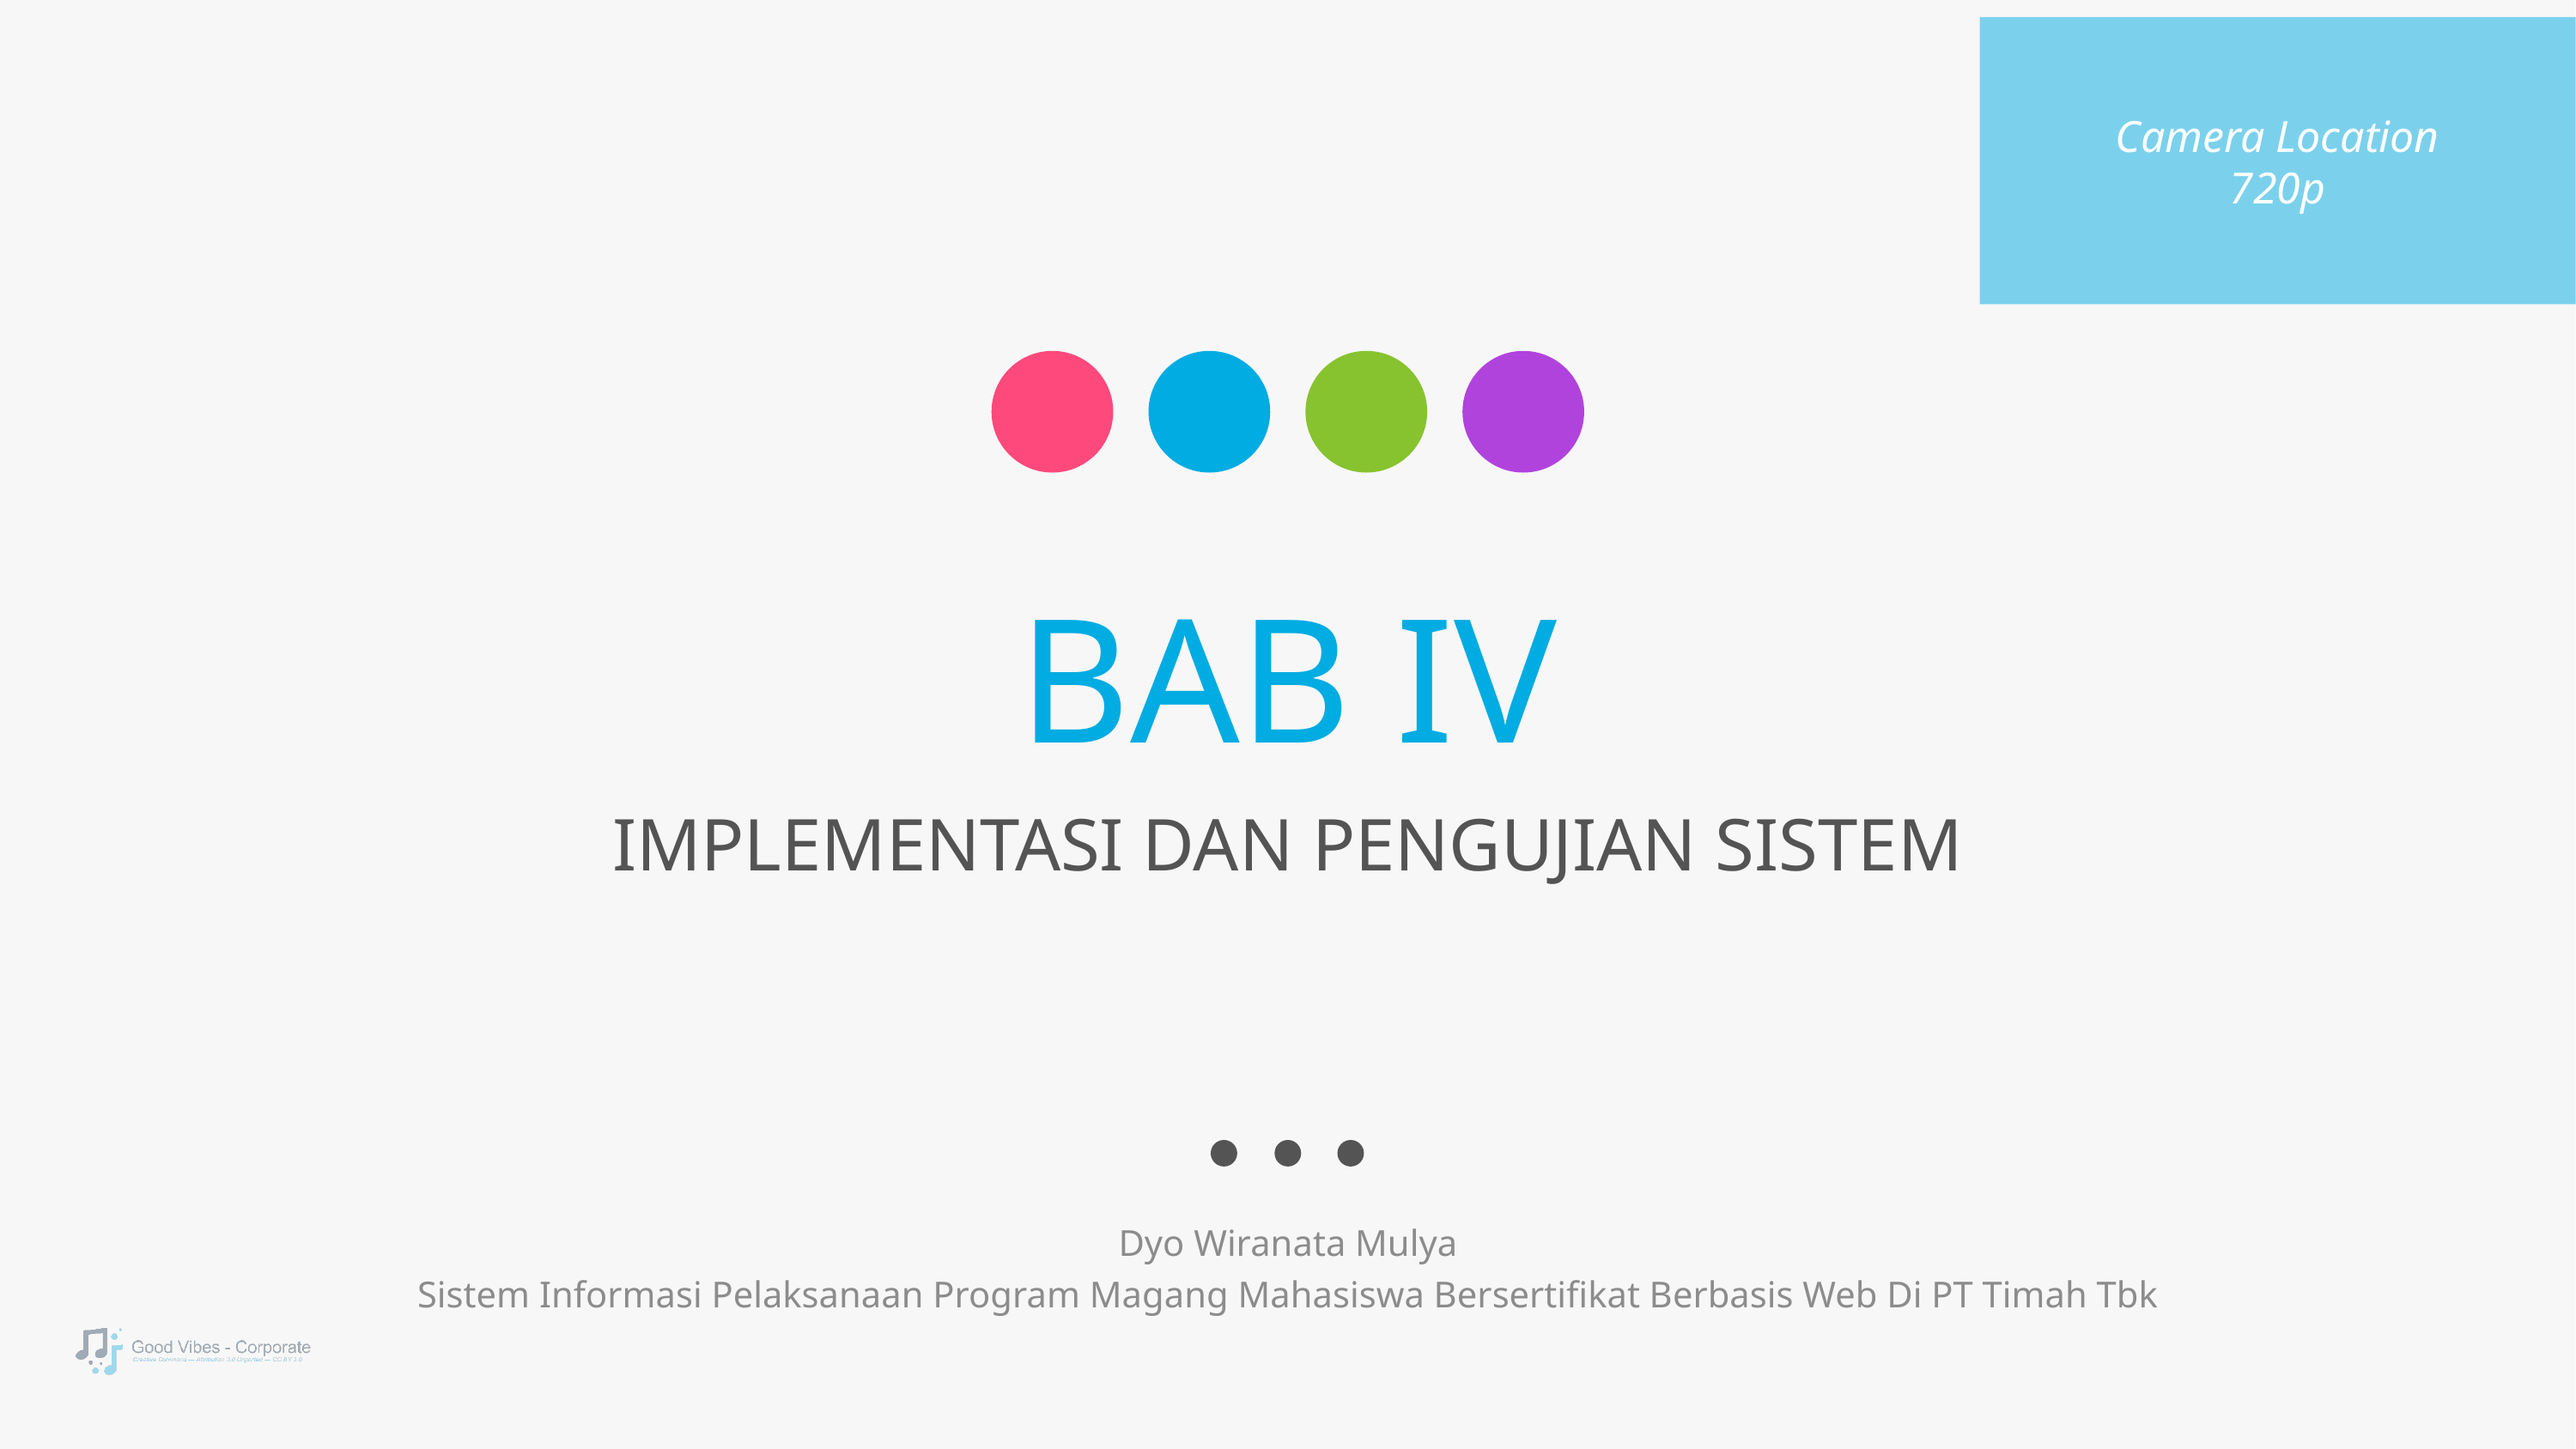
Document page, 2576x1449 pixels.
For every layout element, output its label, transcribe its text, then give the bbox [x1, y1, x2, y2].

picture [76, 1328, 312, 1375]
title BAB IV [193, 559, 2383, 774]
text_box Camera Location 720p [1979, 16, 2576, 305]
list IMPLEMENTASI DAN PENGUJIAN SISTEM [192, 774, 2384, 897]
subtitle Dyo Wiranata Mulya Sistem Informasi Pelaksanaan Program Magang Mahasiswa Bersertifikat Berbasis Web Di PT Timah Tbk [192, 1200, 2384, 1414]
